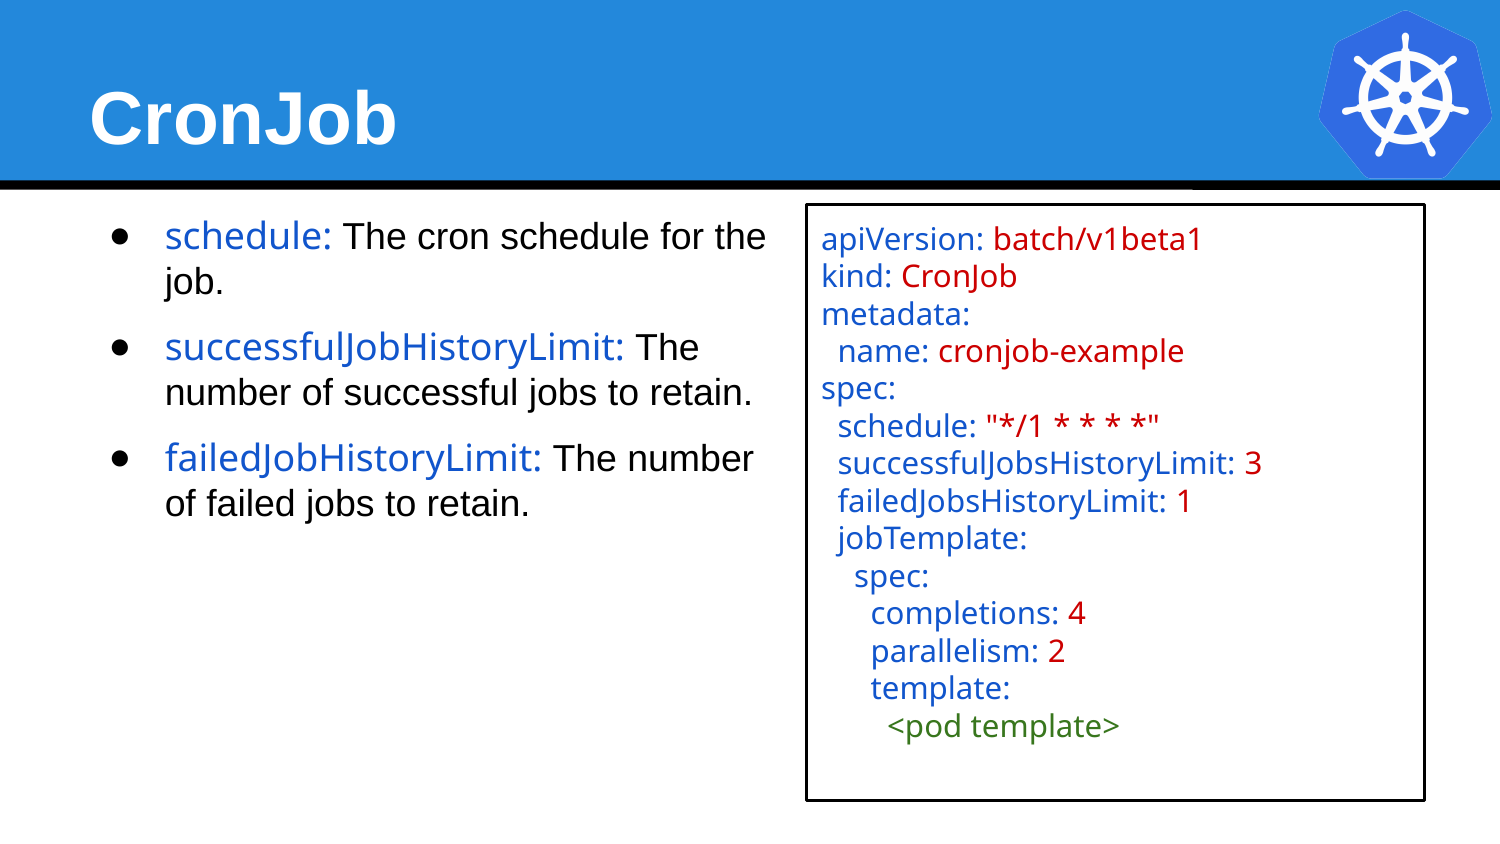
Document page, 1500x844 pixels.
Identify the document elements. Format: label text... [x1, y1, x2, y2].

picture [1318, 7, 1493, 182]
text_box apiVersion: batch/v1beta1 kind: CronJob metadata: name: cronjob-example spec: schedule: "*/1 * * * *" successfulJobsHistoryLimit: 3 failedJobsHistoryLimit: 1 jobTemplate: spec: completions: 4 parallelism: 2 template: <pod template> [806, 204, 1425, 801]
text_box schedule: The cron schedule for the job. successfulJobHistoryLimit: The number of successful jobs to retain. failedJobHistoryLimit: The number of failed jobs to retain. [75, 196, 807, 808]
text_box CronJob [74, 33, 1425, 175]
